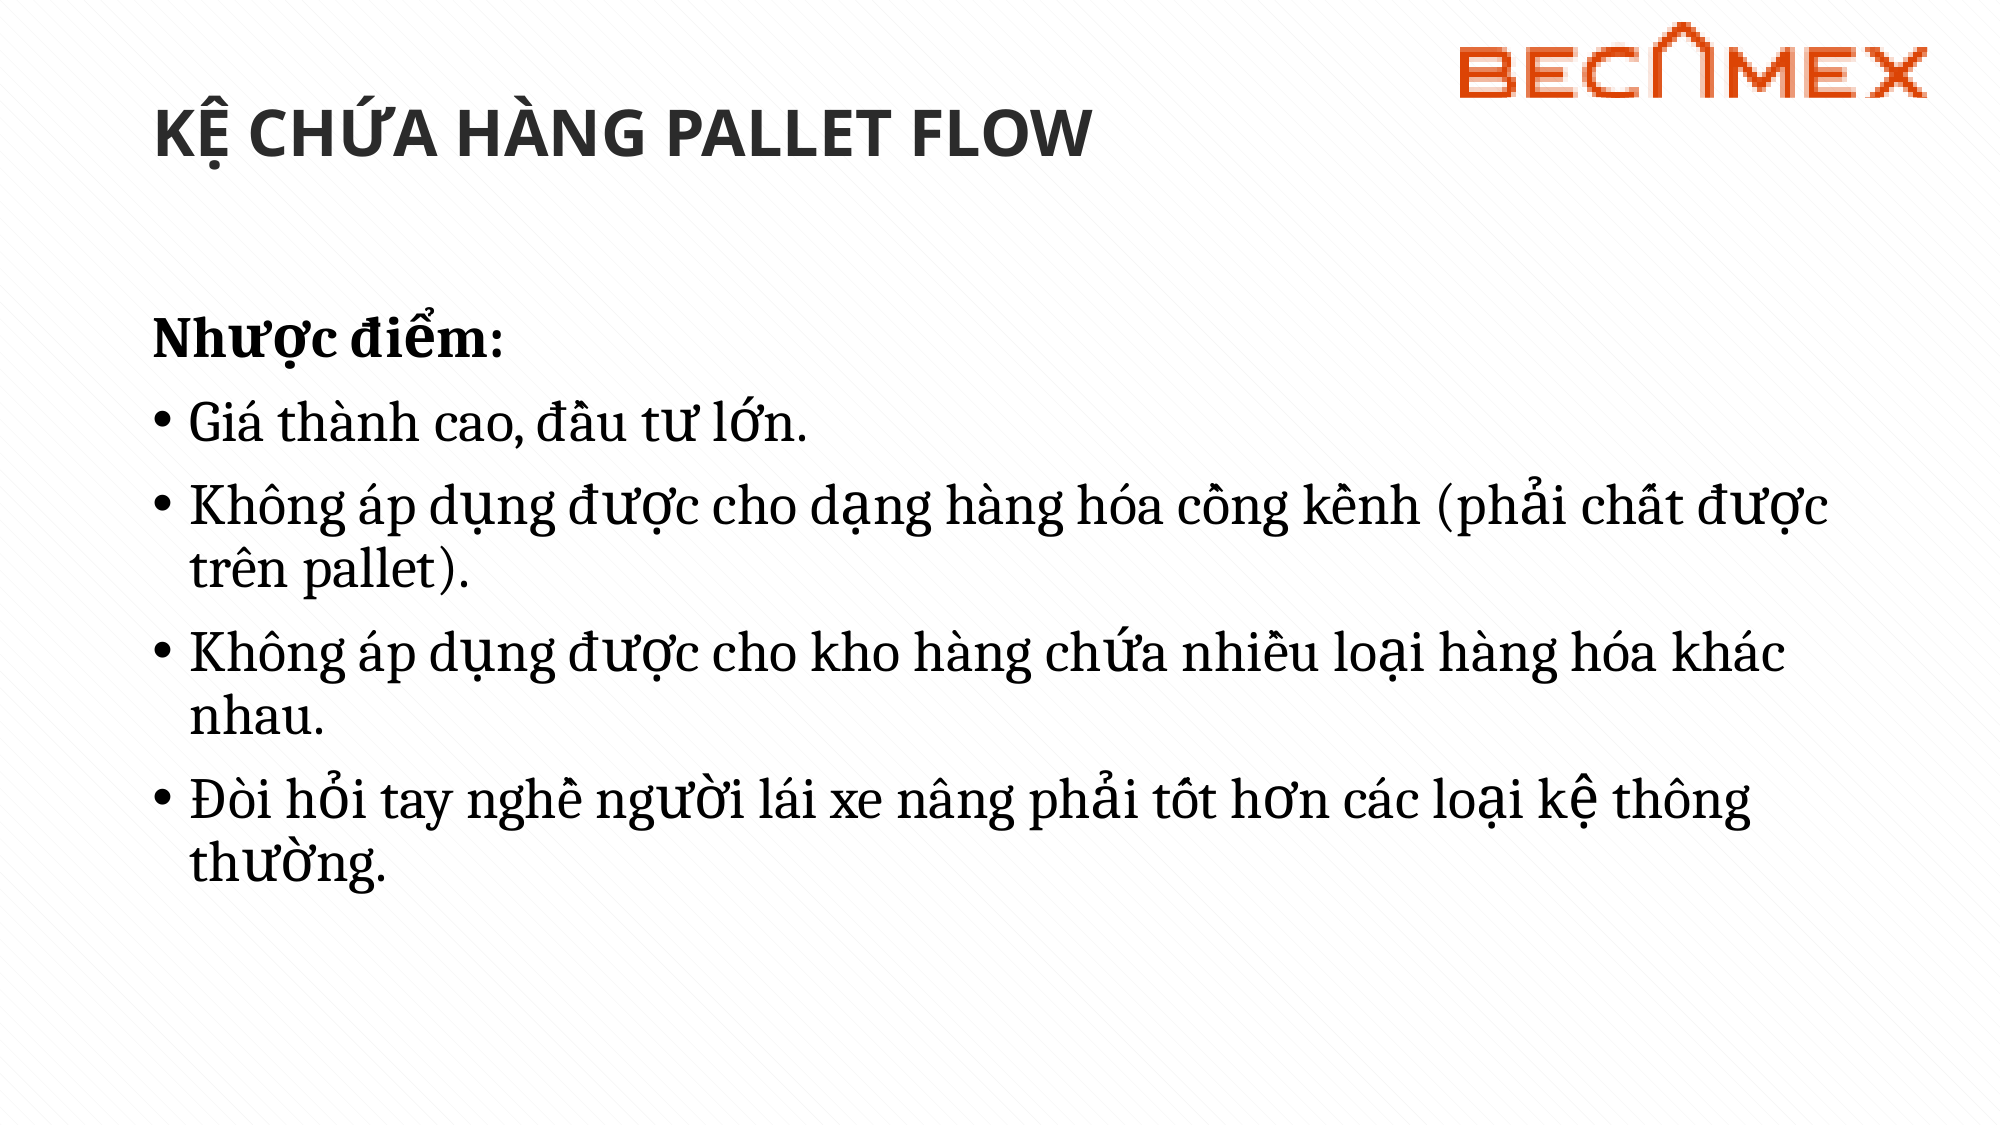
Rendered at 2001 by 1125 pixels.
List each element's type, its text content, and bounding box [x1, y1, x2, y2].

list Nhược điểm: Giá thành cao, đầu tư lớn. Không áp dụng được cho dạng hàng hóa cồng kềnh (phải chất được trên pallet). Không áp dụng được cho kho hàng chứa nhiều loại hàng hóa khác nhau. Đòi hỏi tay nghề người lái xe nâng phải tốt hơn các loại kệ thông thường. [137, 299, 1863, 1014]
title KỆ CHỨA HÀNG PALLET FLOW [137, 82, 1863, 299]
